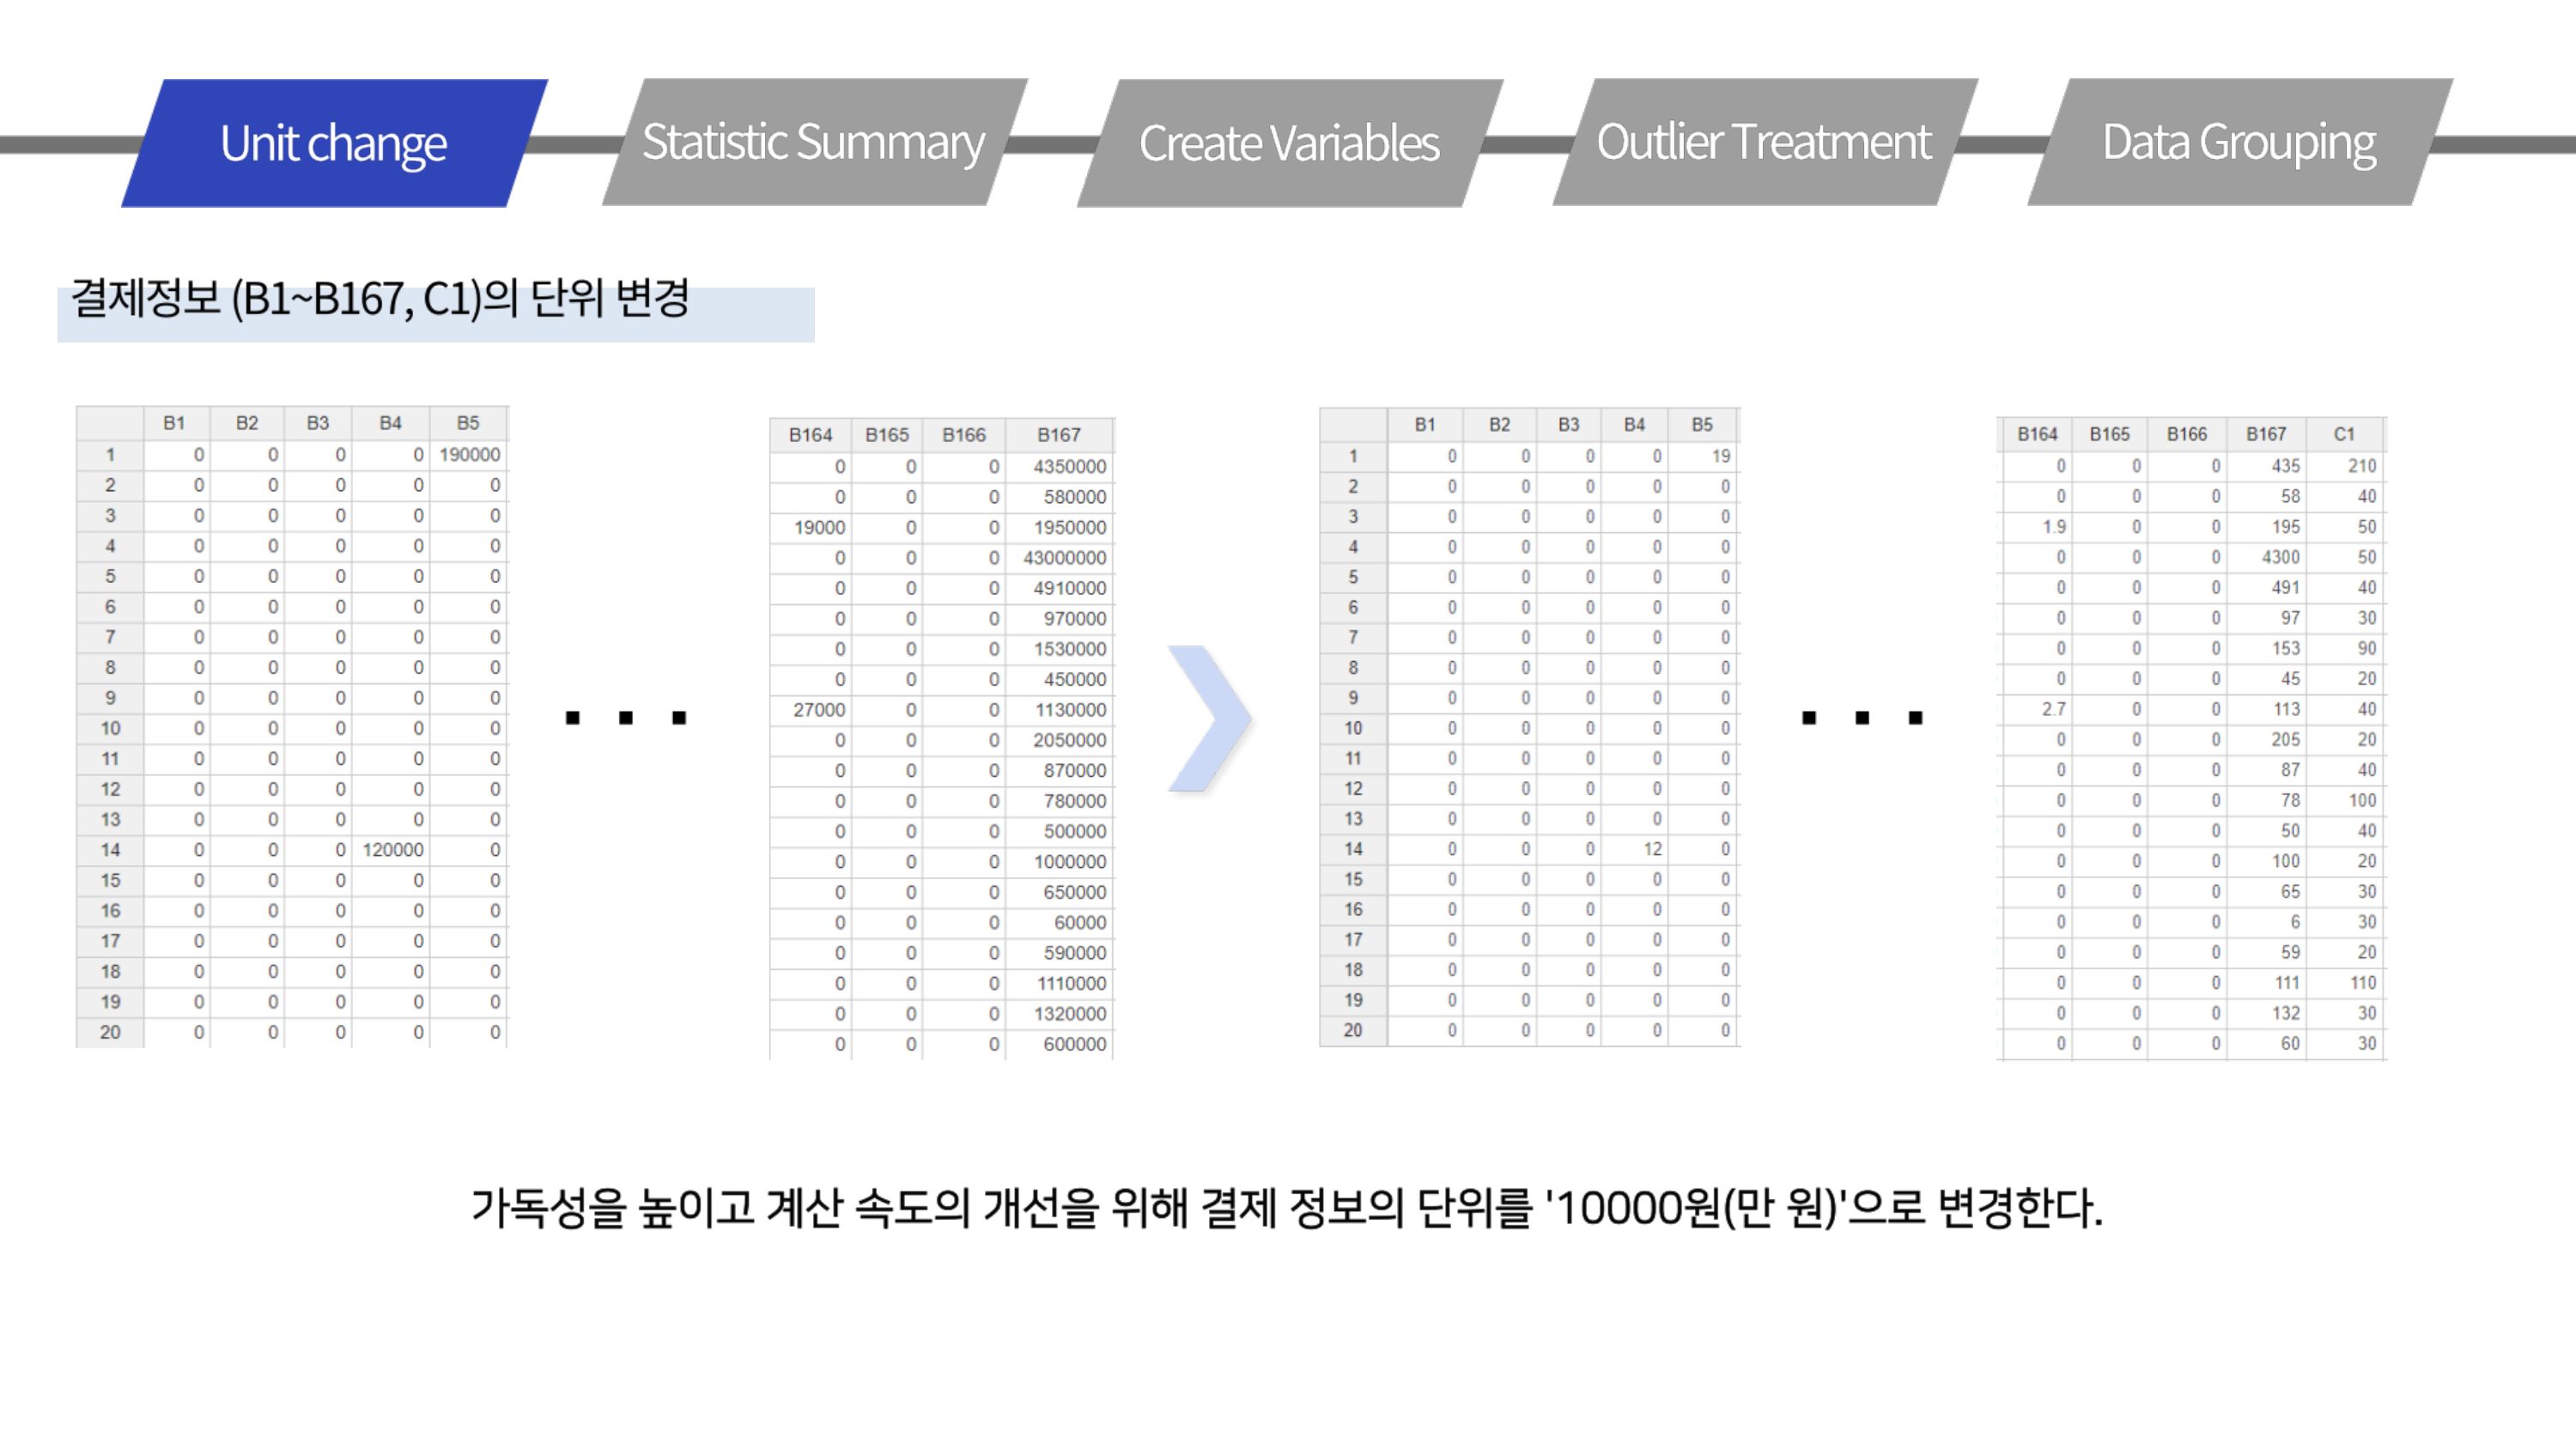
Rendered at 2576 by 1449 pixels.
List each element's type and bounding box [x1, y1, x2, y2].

text_box [0, 77, 2576, 209]
text_box [1996, 413, 2388, 1063]
picture [487, 596, 735, 773]
text_box [713, 288, 815, 343]
text_box [69, 399, 510, 1048]
text_box [769, 411, 1116, 1060]
picture [63, 262, 708, 343]
picture [1724, 596, 1971, 773]
text_box [1315, 401, 1741, 1047]
text_box [1163, 641, 1267, 807]
picture [376, 1175, 2121, 1252]
